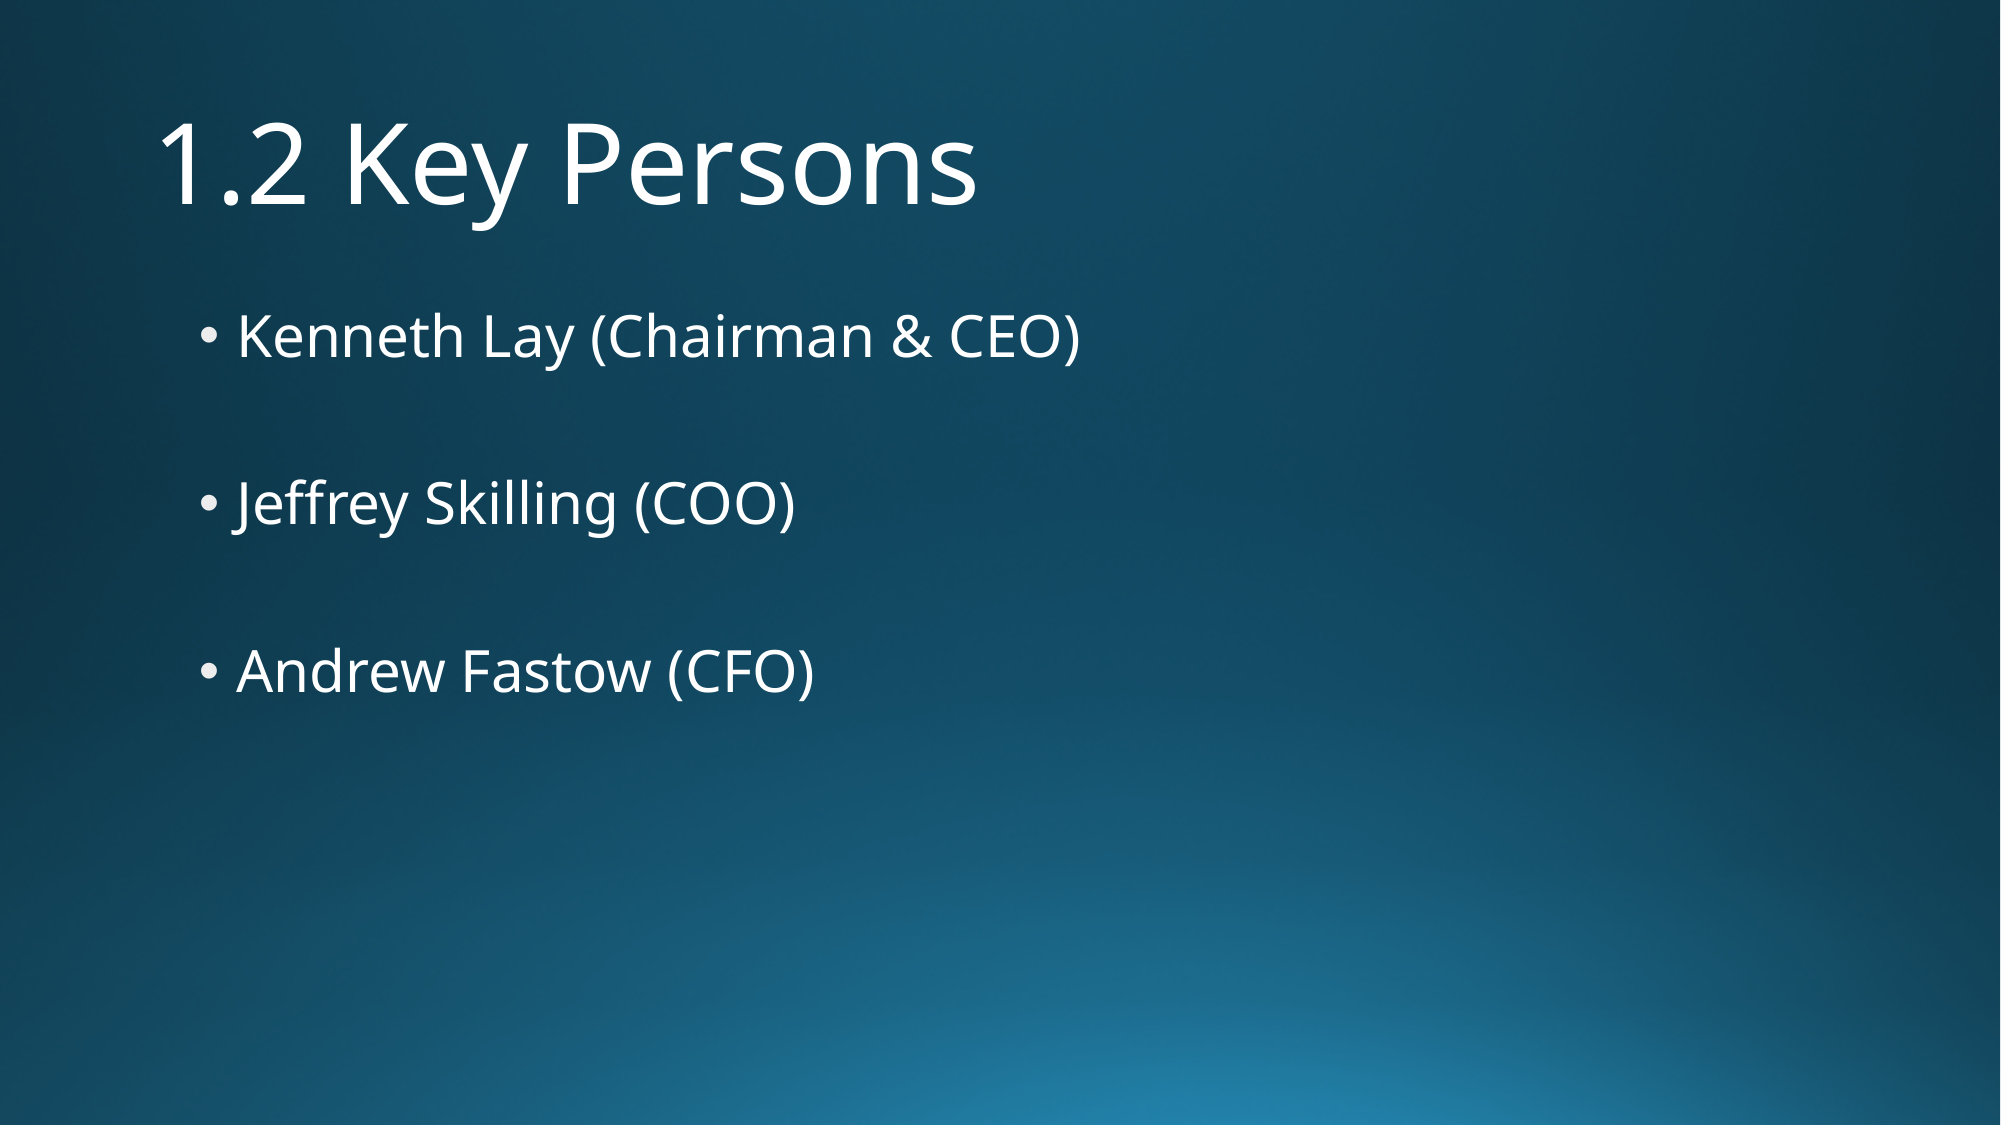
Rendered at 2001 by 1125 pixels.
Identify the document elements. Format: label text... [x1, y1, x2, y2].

picture [0, 0, 2001, 1125]
title 1.2 Key Persons [137, 59, 1863, 278]
list Kenneth Lay (Chairman & CEO) Jeffrey Skilling (COO) Andrew Fastow (CFO) [183, 299, 1863, 1014]
